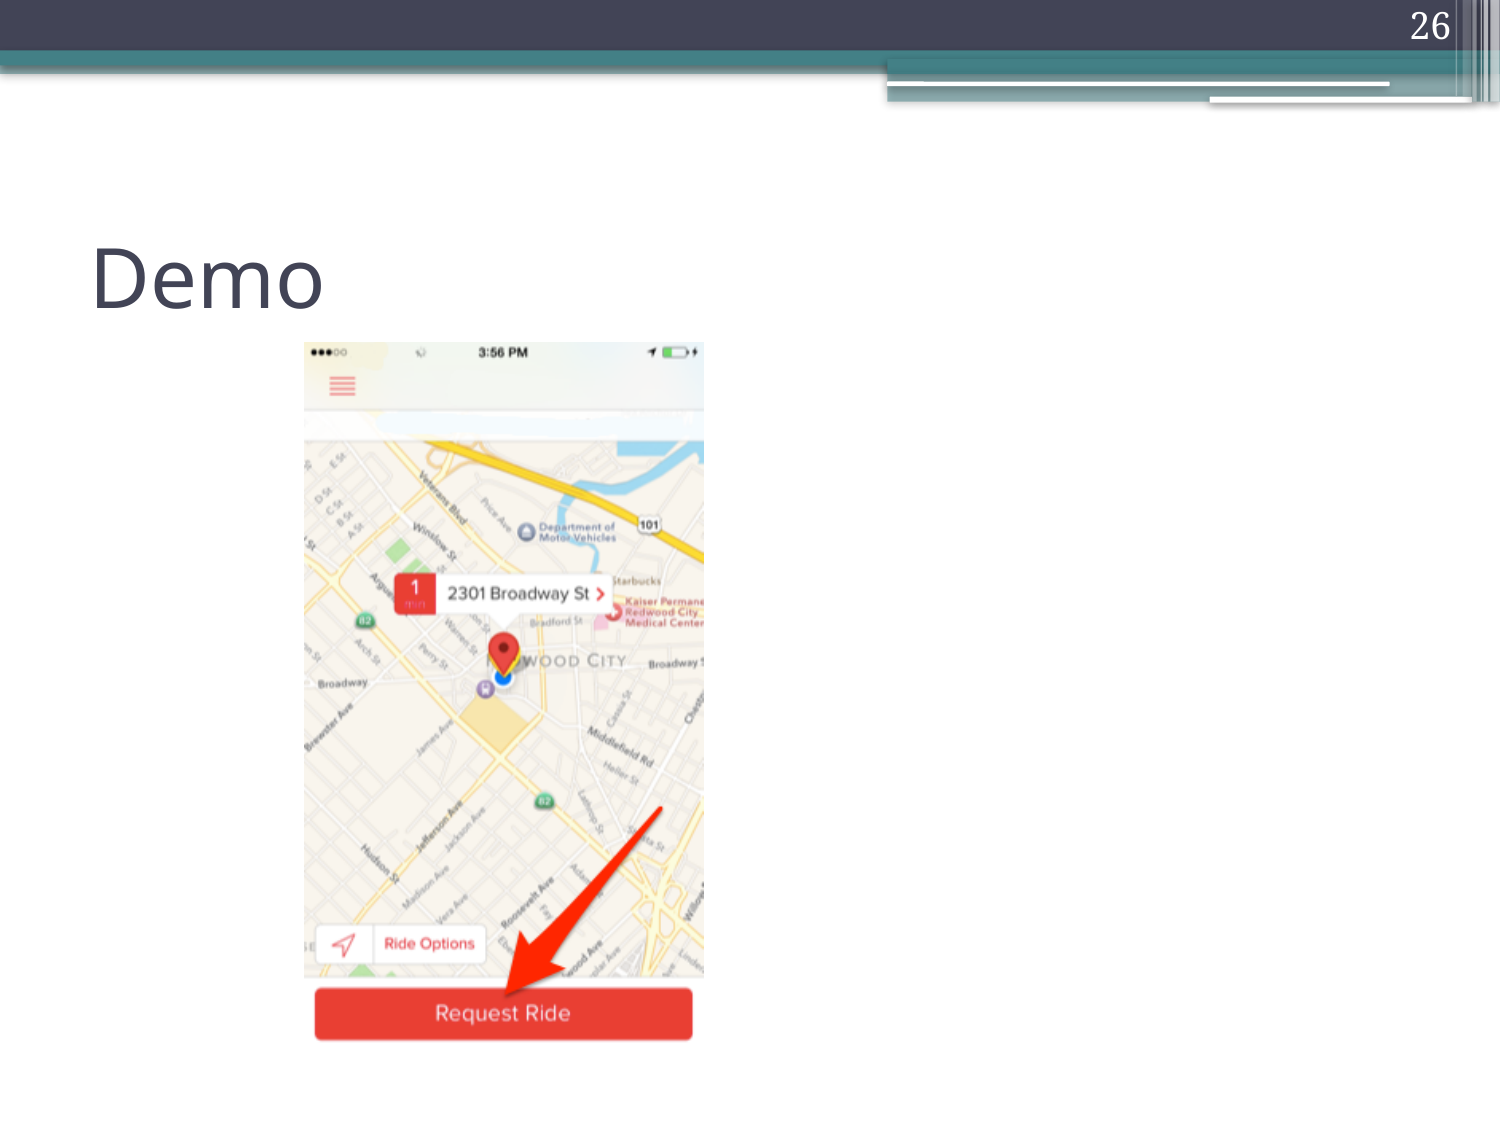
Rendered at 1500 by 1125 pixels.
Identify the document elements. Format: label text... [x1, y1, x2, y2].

picture [304, 342, 704, 1052]
title Demo [75, 187, 1425, 363]
slide_number 26 [1341, 0, 1466, 61]
